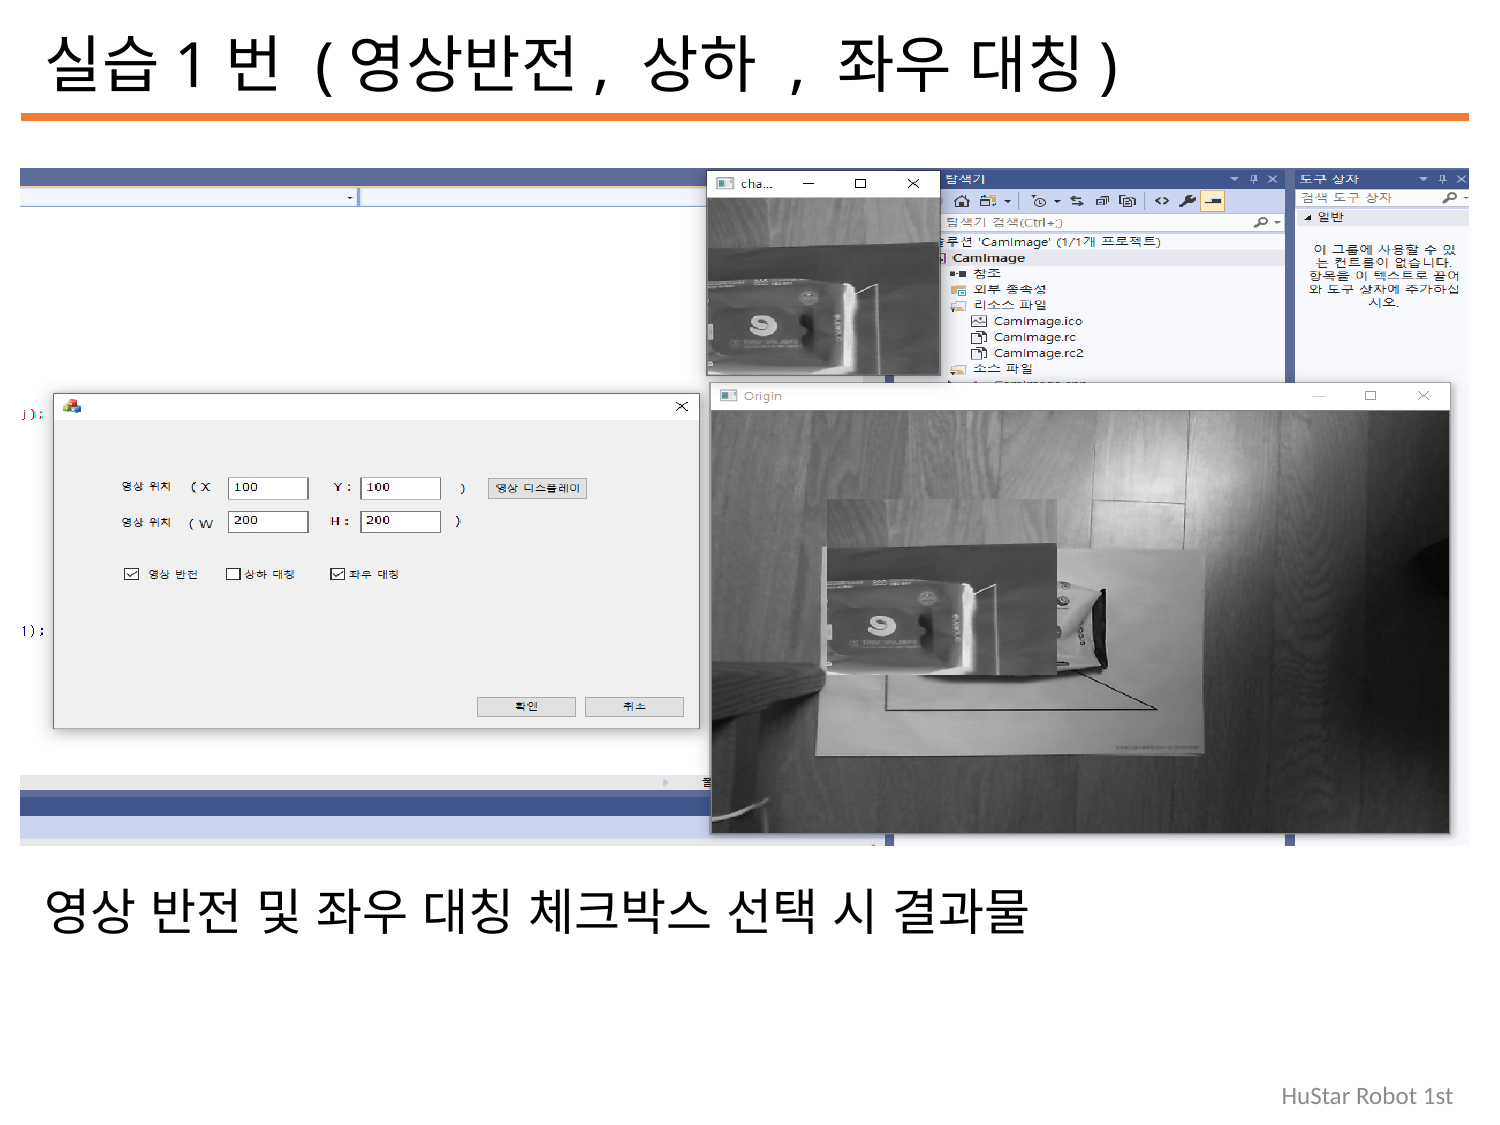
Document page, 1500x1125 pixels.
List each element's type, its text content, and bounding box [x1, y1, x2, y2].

text_box 영상 반전 및 좌우 대칭 체크박스 선택 시 결과물 [44, 864, 1500, 957]
text_box 실습1번 (영상반전, 상하 , 좌우 대칭) [44, 16, 1500, 109]
footer HuStar Robot 1st [1114, 1065, 1500, 1125]
picture [20, 168, 1469, 846]
